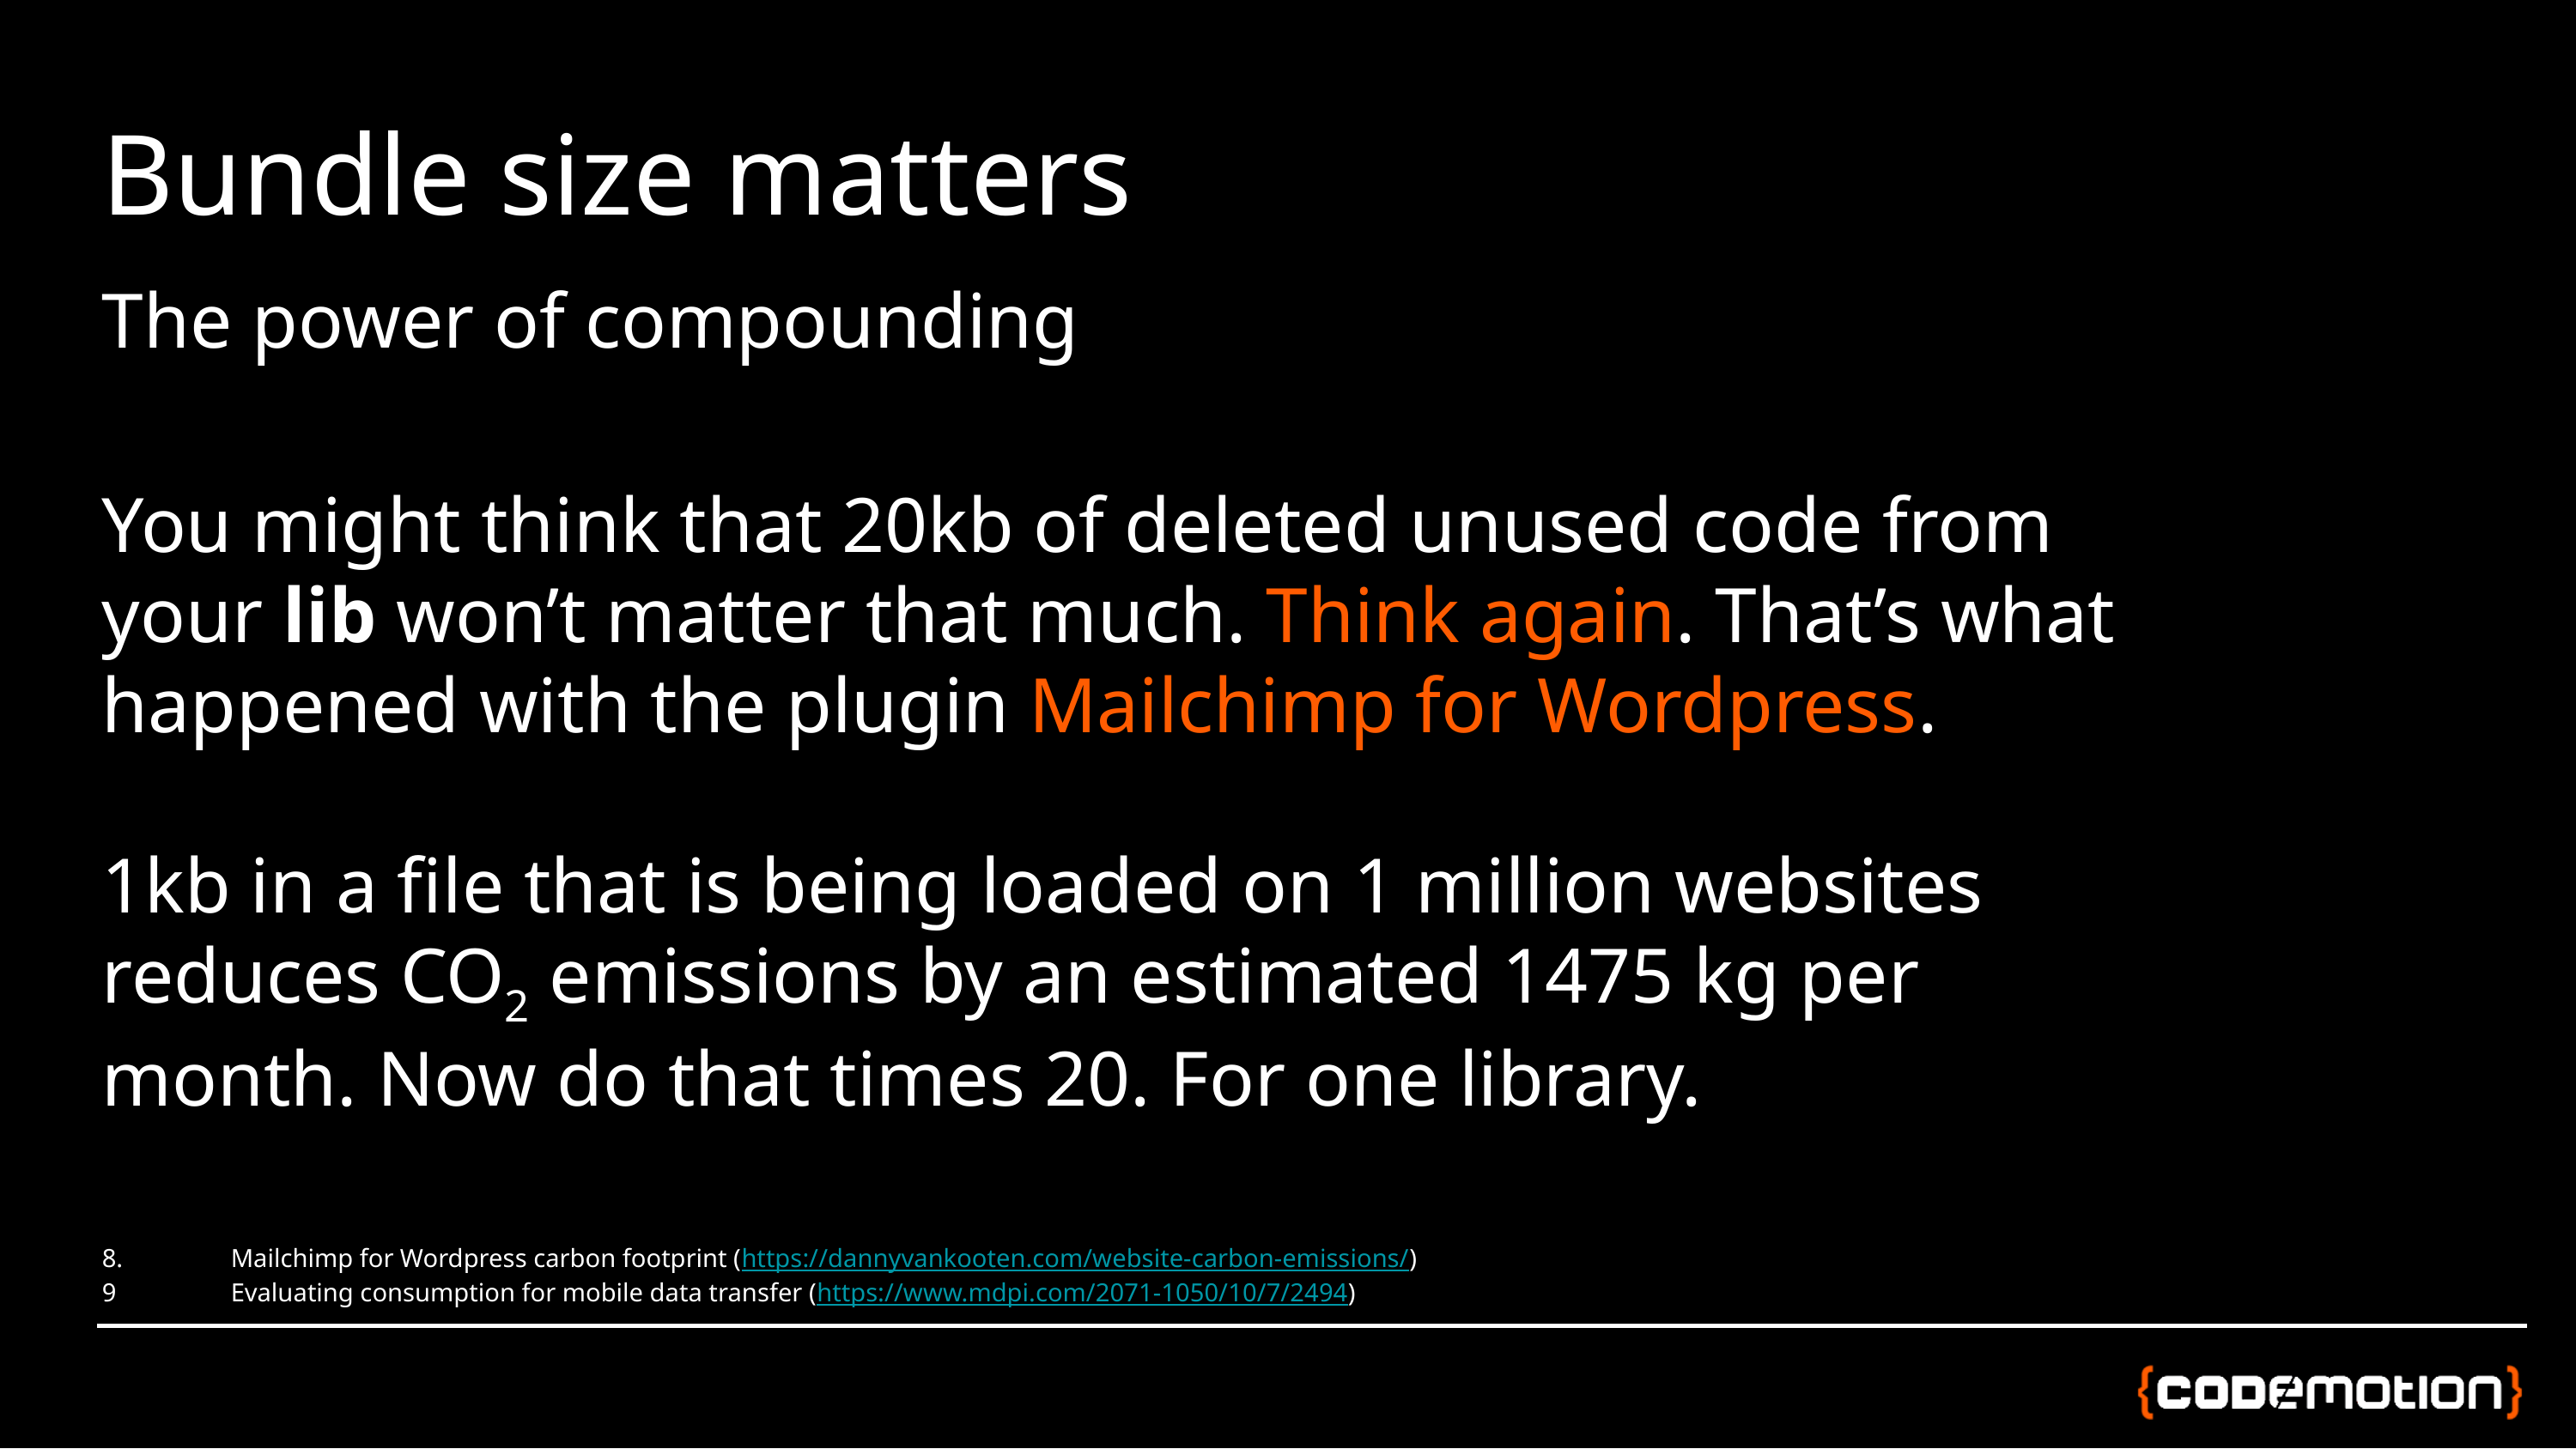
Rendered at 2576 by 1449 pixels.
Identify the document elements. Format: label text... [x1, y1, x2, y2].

text_box 8. Mailchimp for Wordpress carbon footprint (https://dannyvankooten.com/website-carbon-emissions/) 9 Evaluating consumption for mobile data transfer (https://www.mdpi.com/2071-1050/10/7/2494) [88, 1229, 1444, 1324]
text_box The power of compounding [88, 260, 1851, 377]
picture [2130, 1327, 2528, 1449]
text_box You might think that 20kb of deleted unused code from your lib won’t matter that much. Think again. That’s what happened with the plugin Mailchimp for Wordpress. 1kb in a file that is being loaded on 1 million websites reduces CO2 emissions by an estimated 1475 kg per month. Now do that times 20. For one library. [88, 396, 2173, 1202]
title Bundle size matters [88, 98, 2489, 260]
